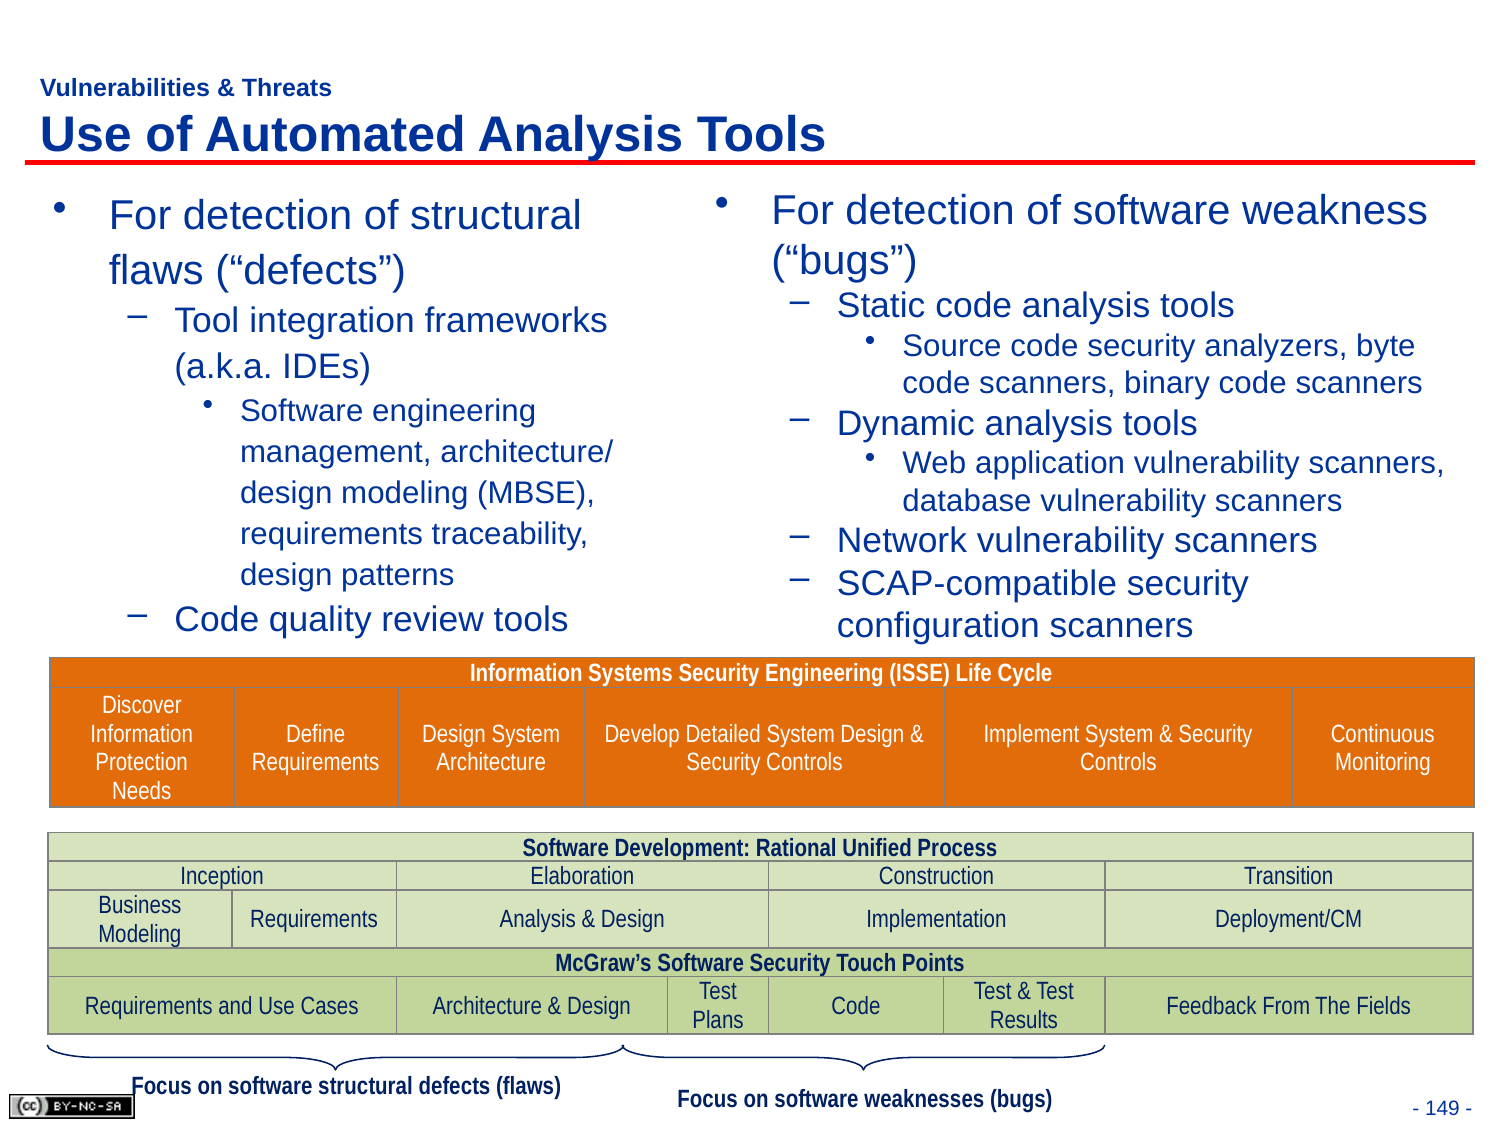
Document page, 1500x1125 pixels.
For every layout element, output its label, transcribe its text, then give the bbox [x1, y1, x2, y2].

table_cell Implement System & Security Controls [946, 688, 1291, 806]
table_cell Inception [49, 862, 396, 889]
table_cell Construction [769, 862, 1104, 889]
table_cell Analysis & Design [397, 891, 768, 947]
text_box [47, 1044, 623, 1069]
table_cell Discover Information Protection Needs [51, 688, 233, 806]
table_header Software Development: Rational Unified Process [49, 833, 1472, 860]
table_cell Feedback From The Fields [1106, 977, 1472, 1033]
text_box For detection of software weakness (“bugs”) Static code analysis tools Source code security analyzers, byte code scanners, binary code scanners Dynamic analysis tools Web application vulnerability scanners, database vulnerability scanners Network vulnerability scanners SCAP-compatible security configuration scanners [699, 174, 1475, 638]
text_box [622, 1044, 1105, 1070]
table_cell Continuous Monitoring [1293, 688, 1473, 806]
table_cell Deployment/CM [1106, 891, 1472, 947]
table_cell Define Requirements [235, 688, 397, 806]
table_cell Requirements and Use Cases [49, 977, 396, 1033]
text_box Focus on software weaknesses (bugs) [662, 1082, 1069, 1113]
table_header Information Systems Security Engineering (ISSE) Life Cycle [51, 658, 1473, 687]
title Vulnerabilities & Threats Use of Automated Analysis Tools [24, 0, 1463, 169]
text_box Focus on software structural defects (flaws) [125, 1069, 568, 1100]
table_cell Test & Test Results [944, 977, 1104, 1033]
table_cell Elaboration [397, 862, 768, 889]
table_cell Transition [1106, 862, 1472, 889]
table_cell Develop Detailed System Design & Security Controls [585, 688, 944, 806]
table_cell Test Plans [668, 977, 768, 1033]
slide_number - 149 - [1287, 1087, 1488, 1125]
table_cell Implementation [769, 891, 1104, 947]
table_cell McGraw’s Software Security Touch Points [49, 949, 1472, 976]
picture [9, 1094, 135, 1119]
table_cell Requirements [233, 891, 396, 947]
table_cell Architecture & Design [397, 977, 667, 1033]
table_cell Design System Architecture [399, 688, 584, 806]
table_cell Business Modeling [49, 891, 231, 947]
table_cell Code [769, 977, 943, 1033]
list For detection of structural flaws (“defects”) Tool integration frameworks (a.k.a. IDEs) Software engineering management, architecture/ design modeling (MBSE), requirements traceability, design patterns Code quality review tools [37, 174, 699, 638]
